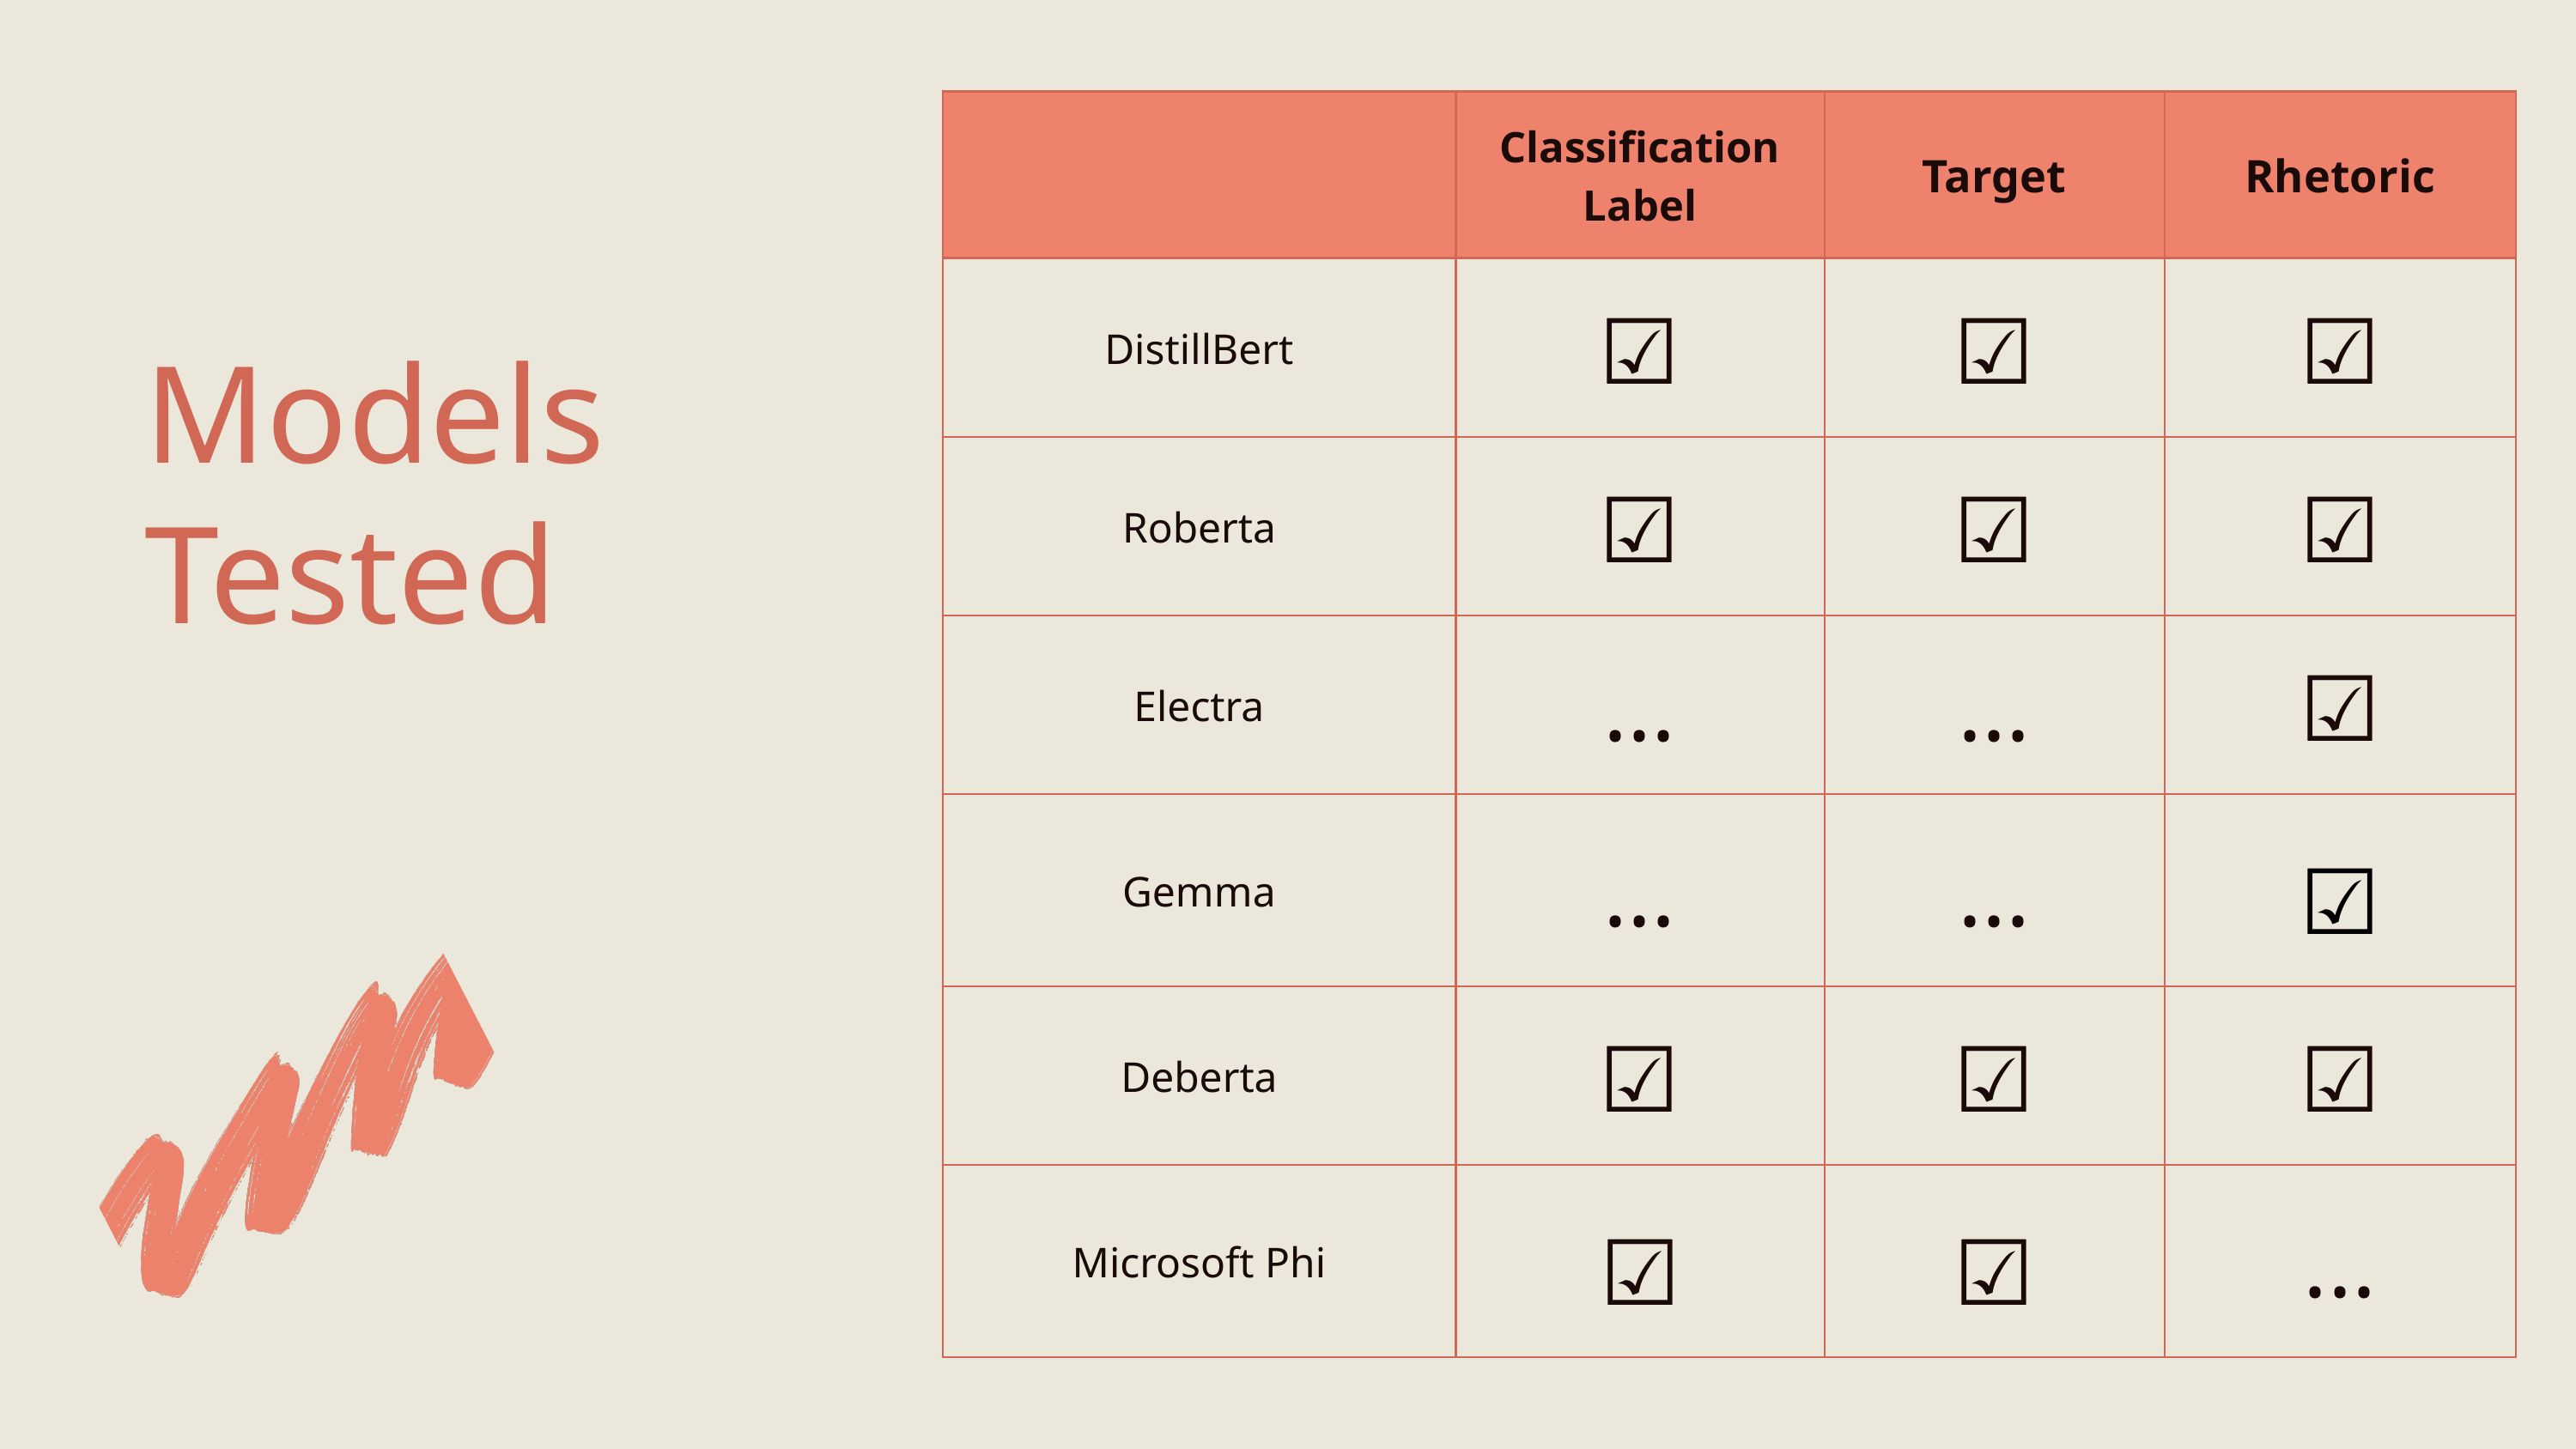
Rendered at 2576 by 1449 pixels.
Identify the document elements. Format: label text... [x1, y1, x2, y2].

table_cell Electra [944, 616, 1455, 793]
table_header [944, 93, 1455, 257]
table_header Rhetoric [2166, 93, 2515, 257]
table_cell ☑ [1826, 259, 2164, 436]
text_box [21, 862, 587, 1425]
table_cell ☑ [1457, 1166, 1824, 1356]
table_header Classification Label [1457, 93, 1824, 257]
table_cell Microsoft Phi [944, 1166, 1455, 1356]
table_cell Deberta [944, 987, 1455, 1164]
table_cell ... [1826, 616, 2164, 793]
text_box Models Tested [144, 328, 689, 651]
table_cell Gemma [944, 795, 1455, 985]
table_cell ☑ [1826, 438, 2164, 615]
table_cell Roberta [944, 438, 1455, 615]
table_cell ☑ [2166, 987, 2515, 1164]
table_cell ☑ [2166, 616, 2515, 793]
table_cell ☑ [1457, 987, 1824, 1164]
table_cell ☑ [1826, 987, 2164, 1164]
table_cell ☑ [1457, 438, 1824, 615]
table_cell ☑ [2166, 438, 2515, 615]
table_cell ☑ [1826, 1166, 2164, 1356]
table_cell ☑ [1457, 259, 1824, 436]
table_cell ... [1457, 795, 1824, 985]
table_header Target [1826, 93, 2164, 257]
table_cell ☑ [2166, 795, 2515, 985]
table_cell ... [1826, 795, 2164, 985]
table_cell DistillBert [944, 259, 1455, 436]
table_cell ... [1457, 616, 1824, 793]
table_cell ☑ [2166, 259, 2515, 436]
table_cell ... [2166, 1166, 2515, 1356]
